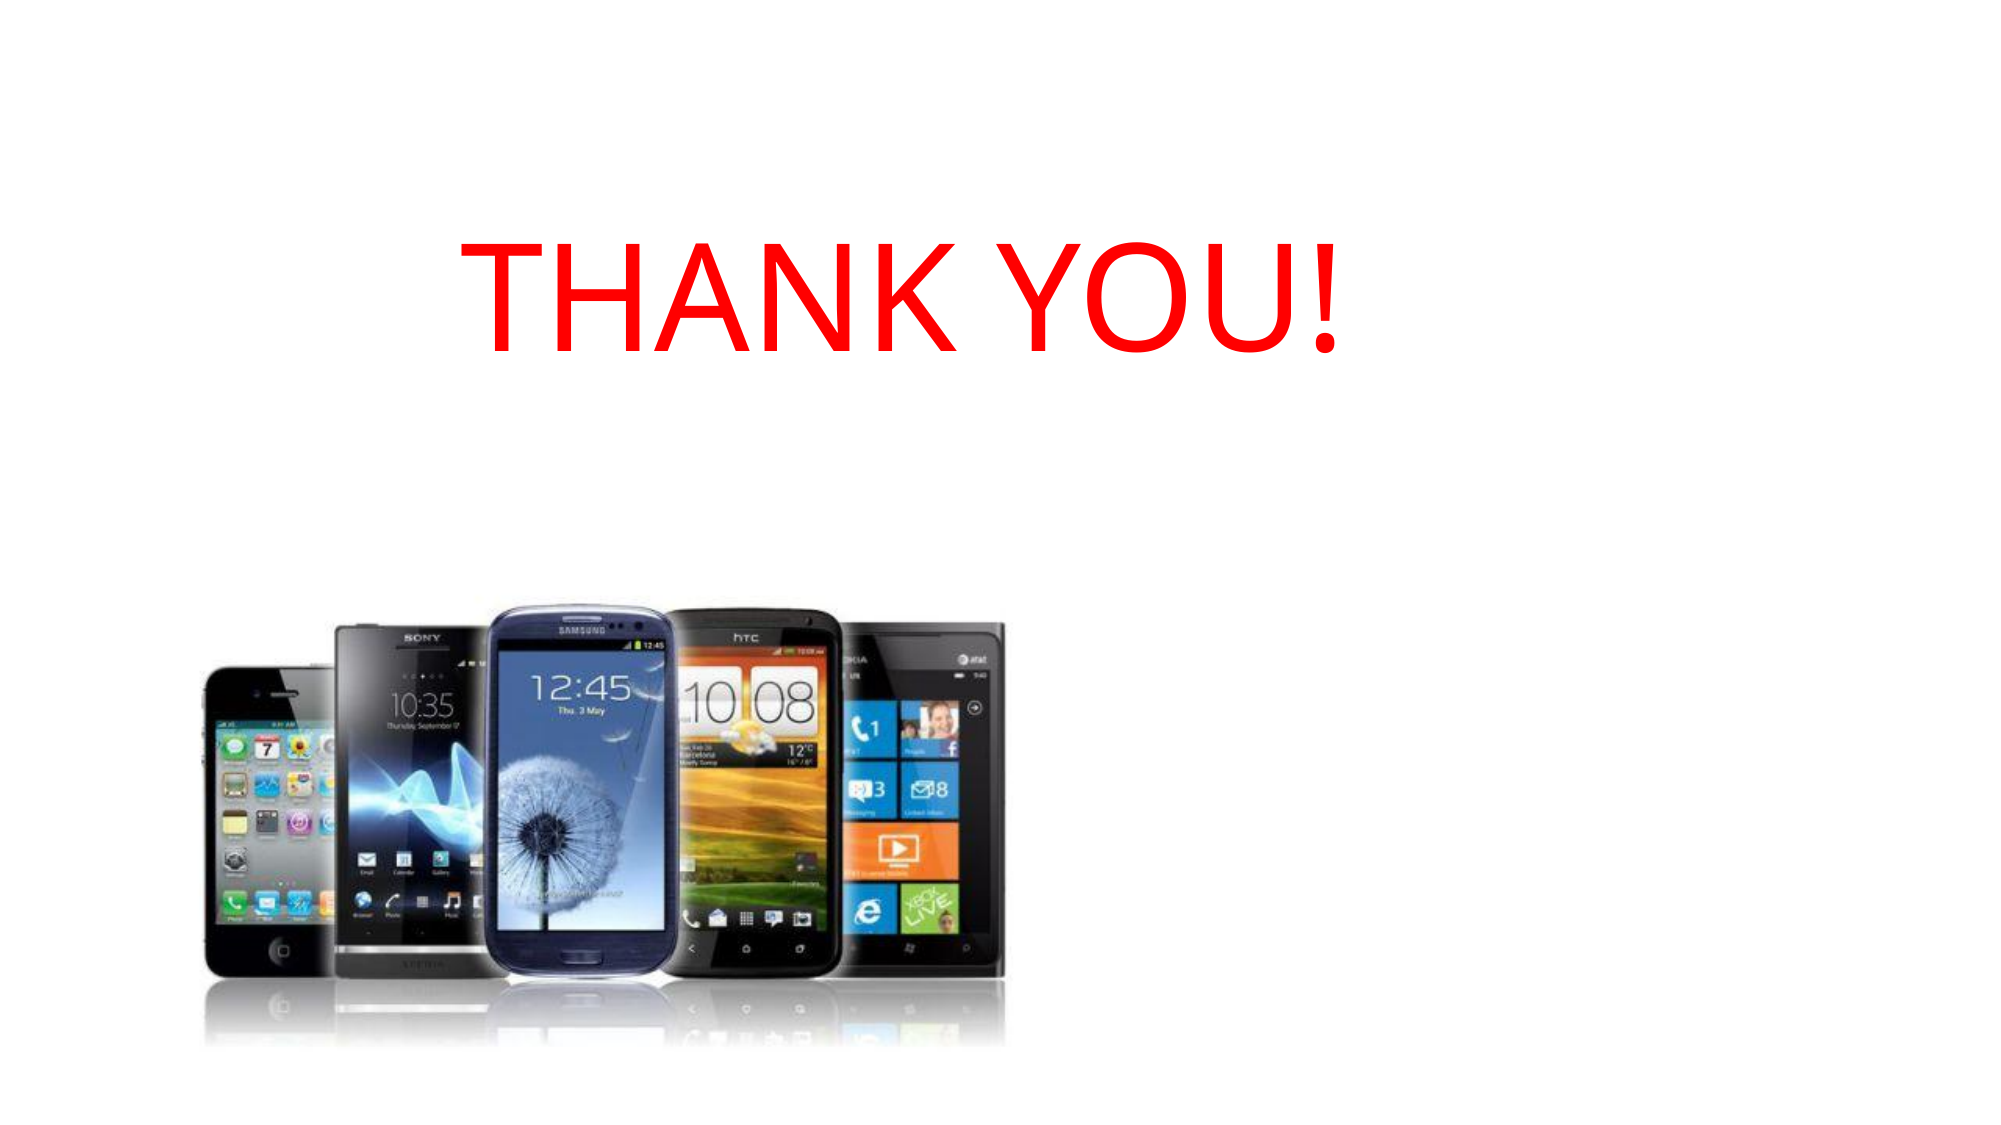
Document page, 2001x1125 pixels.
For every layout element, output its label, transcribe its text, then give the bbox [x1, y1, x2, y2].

picture [174, 571, 1036, 1073]
text_box THANK YOU! [445, 193, 1361, 389]
